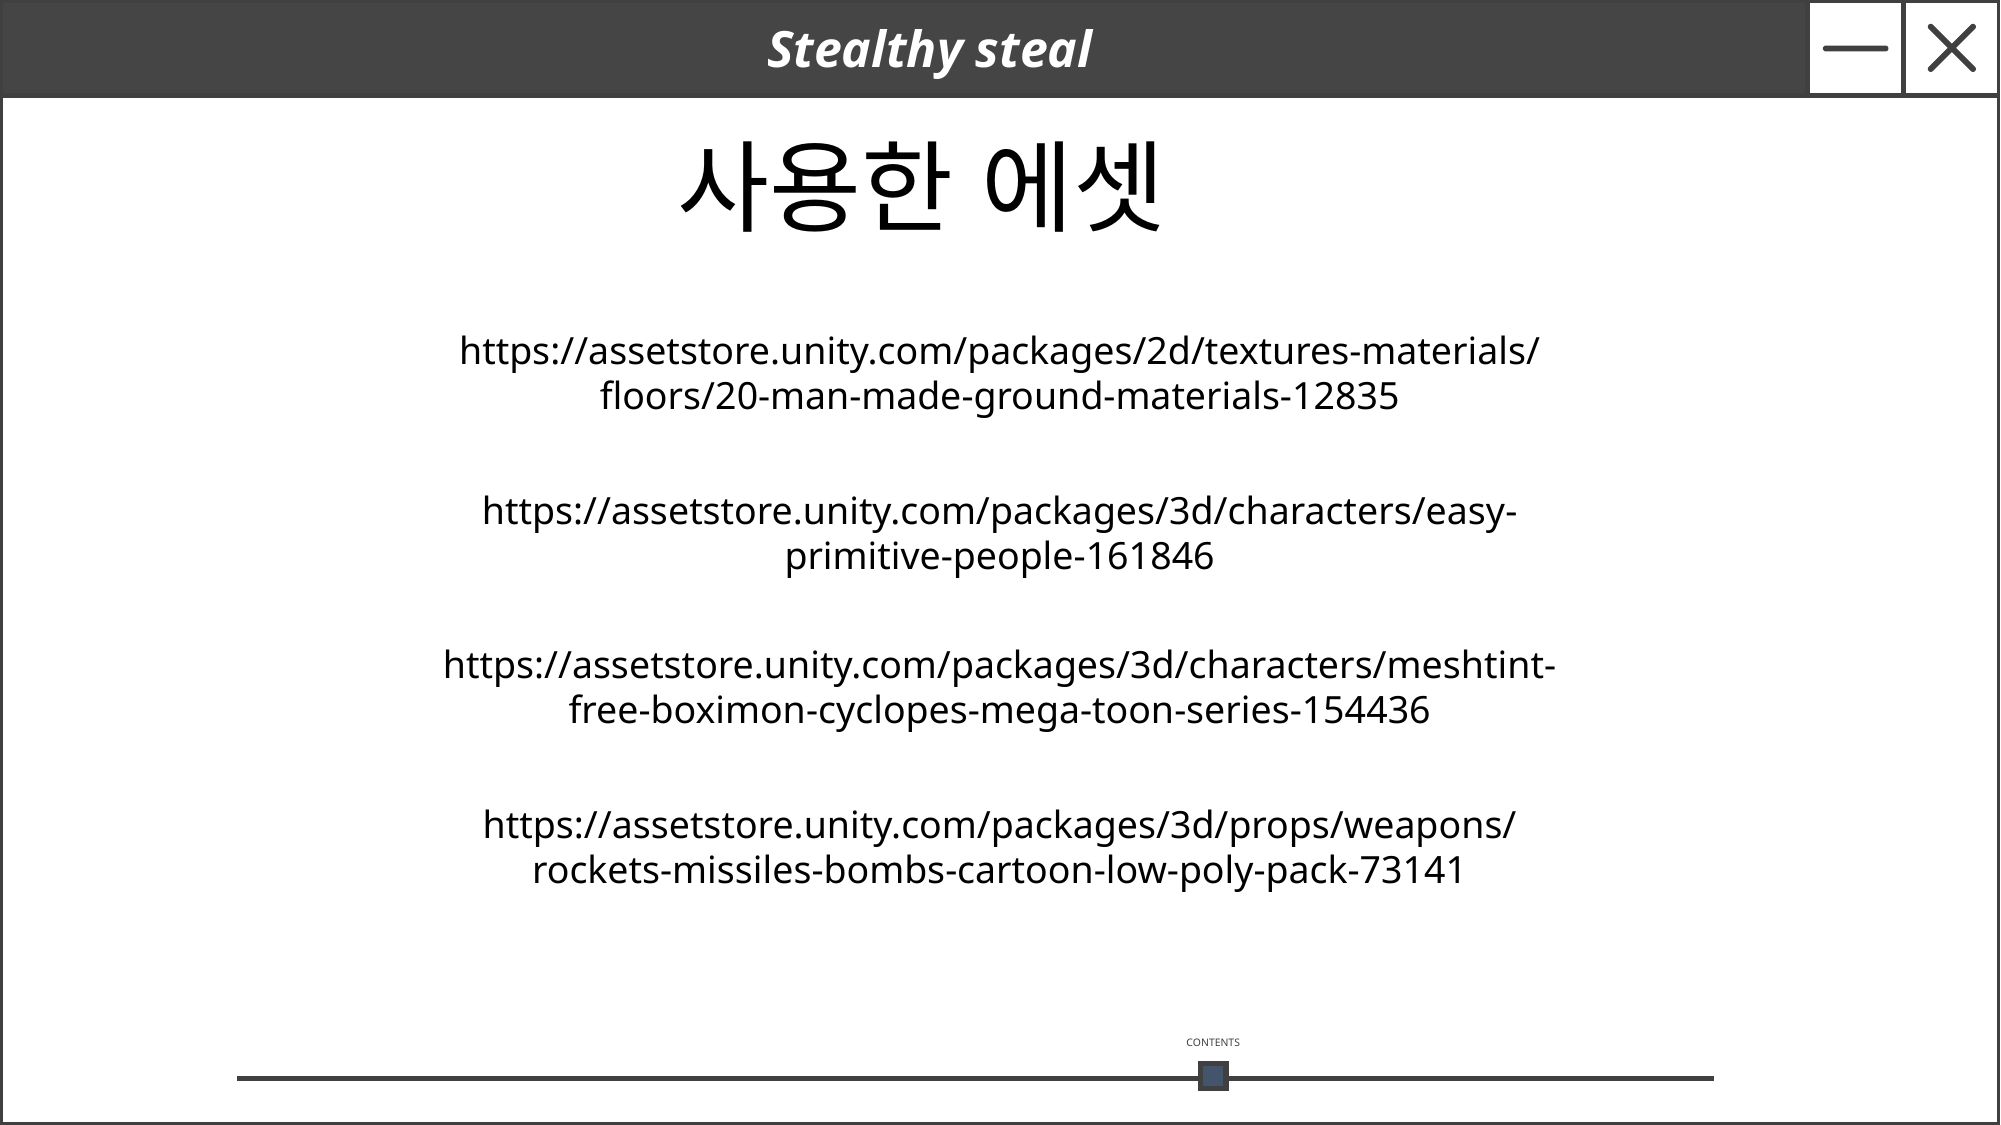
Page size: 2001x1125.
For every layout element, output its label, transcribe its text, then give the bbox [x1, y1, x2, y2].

text_box https://assetstore.unity.com/packages/2d/textures-materials/floors/20-man-made-ground-materials-12835 [408, 319, 1592, 425]
text_box https://assetstore.unity.com/packages/3d/characters/meshtint-free-boximon-cyclopes-mega-toon-series-154436 [408, 633, 1592, 739]
text_box https://assetstore.unity.com/packages/3d/characters/easy-primitive-people-161846 [408, 479, 1592, 585]
text_box https://assetstore.unity.com/packages/3d/props/weapons/rockets-missiles-bombs-cartoon-low-poly-pack-73141 [408, 793, 1592, 899]
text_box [1165, 1029, 1261, 1089]
text_box [0, 97, 2000, 1125]
text_box Stealthy steal [0, 0, 1805, 97]
text_box 사용한 에셋 [662, 117, 1338, 252]
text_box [1807, 0, 2000, 96]
